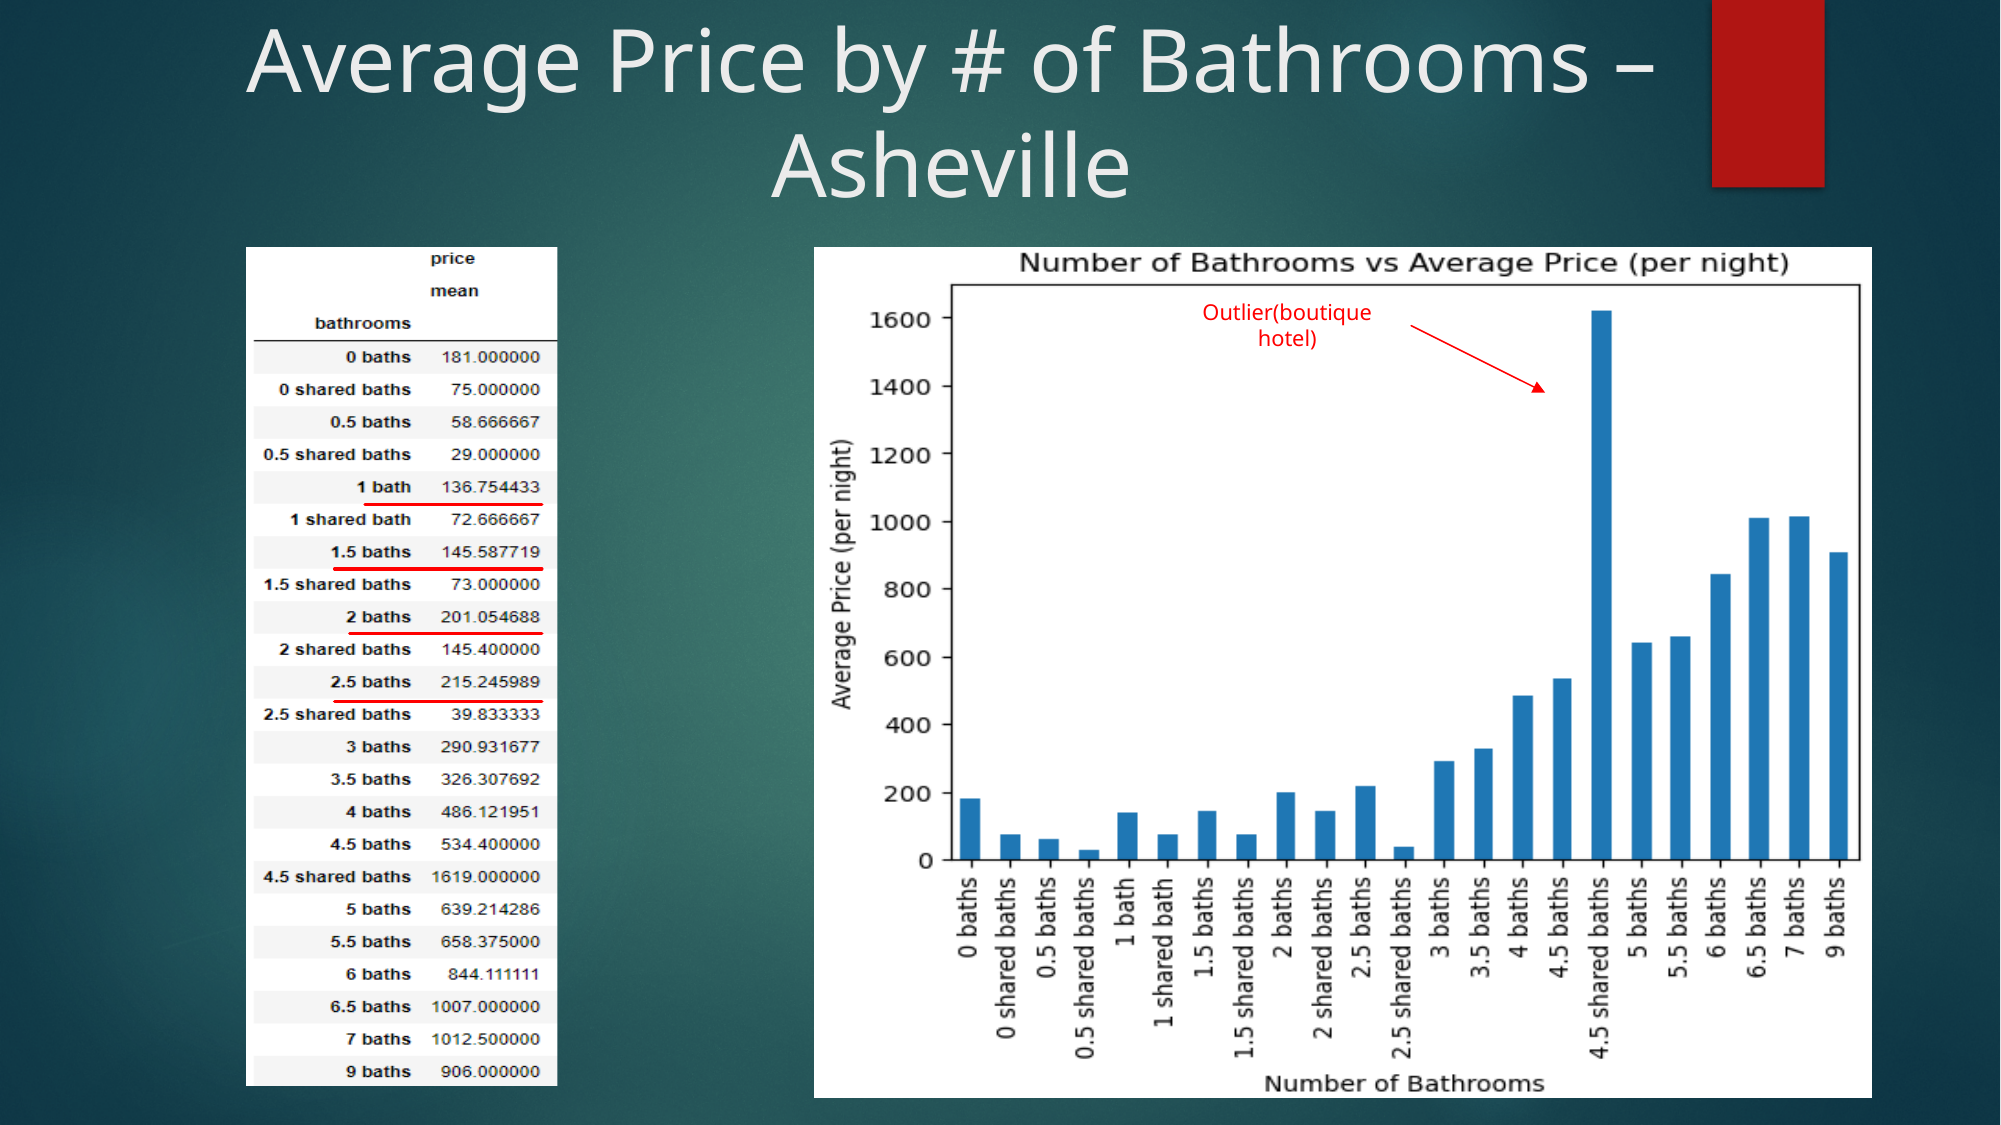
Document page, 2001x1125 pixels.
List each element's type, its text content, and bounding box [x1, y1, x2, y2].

picture [0, 247, 663, 1125]
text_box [1410, 325, 1546, 393]
title Average Price by # of Bathrooms – Asheville [89, 0, 1815, 215]
picture [814, 247, 1872, 1125]
